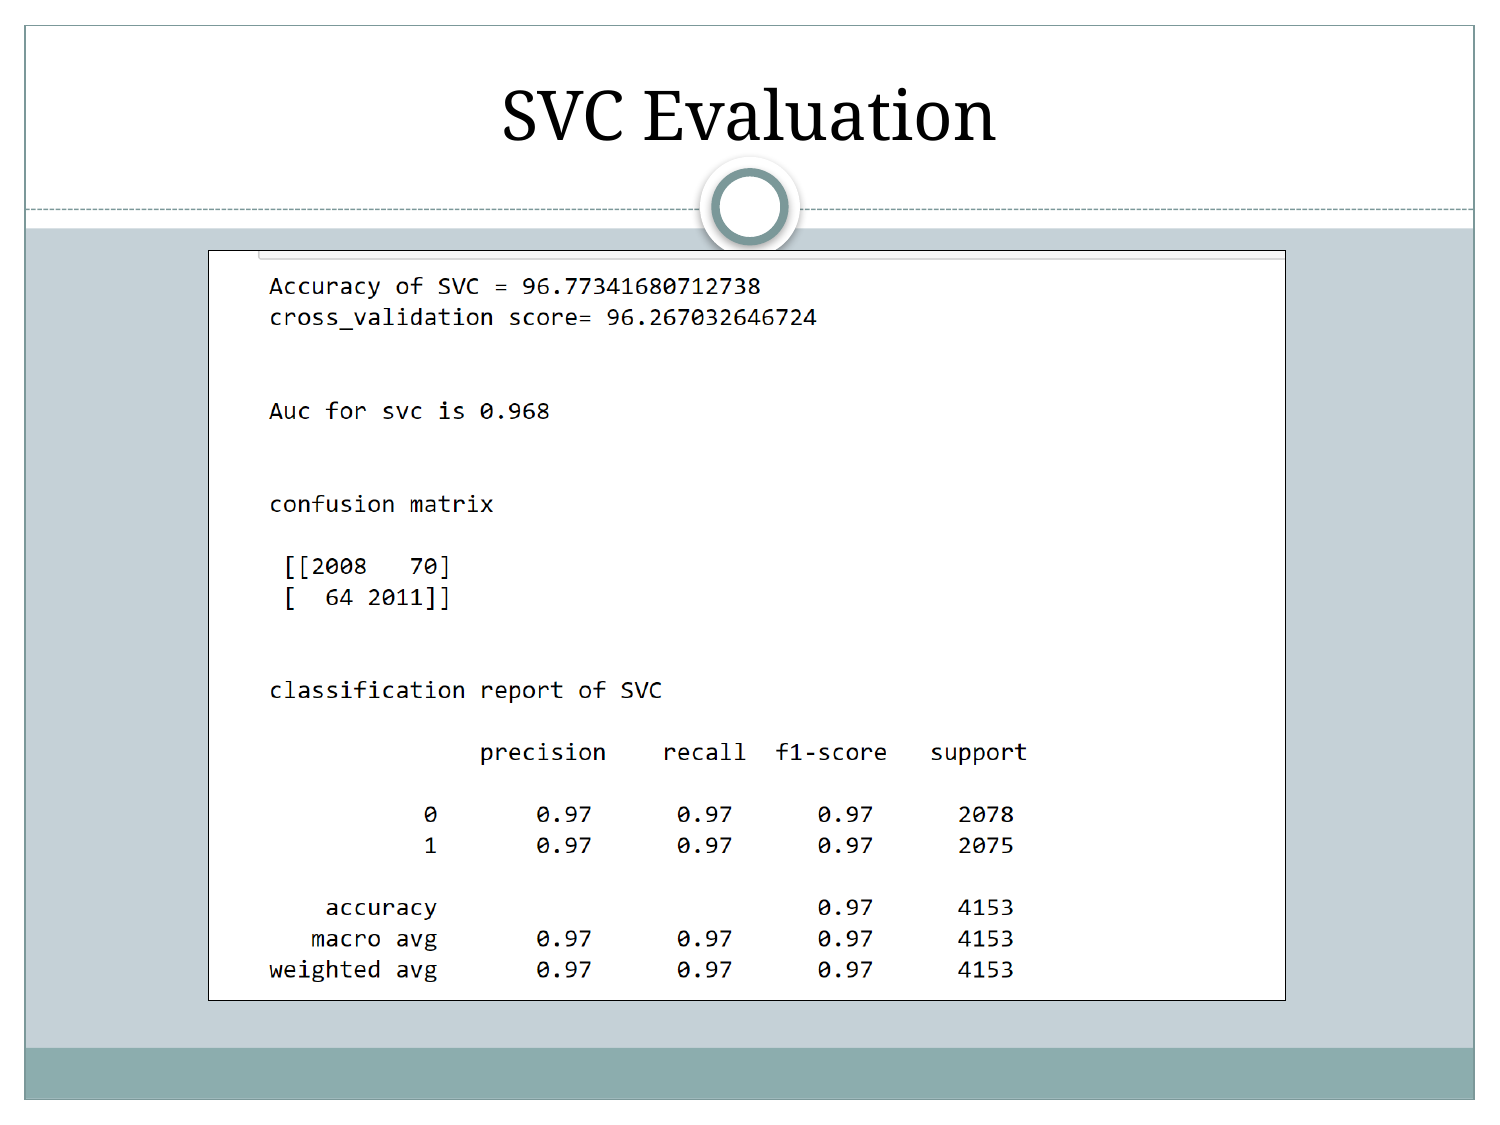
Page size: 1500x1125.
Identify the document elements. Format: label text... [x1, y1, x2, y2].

title SVC Evaluation [49, 37, 1450, 162]
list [208, 250, 1286, 1001]
